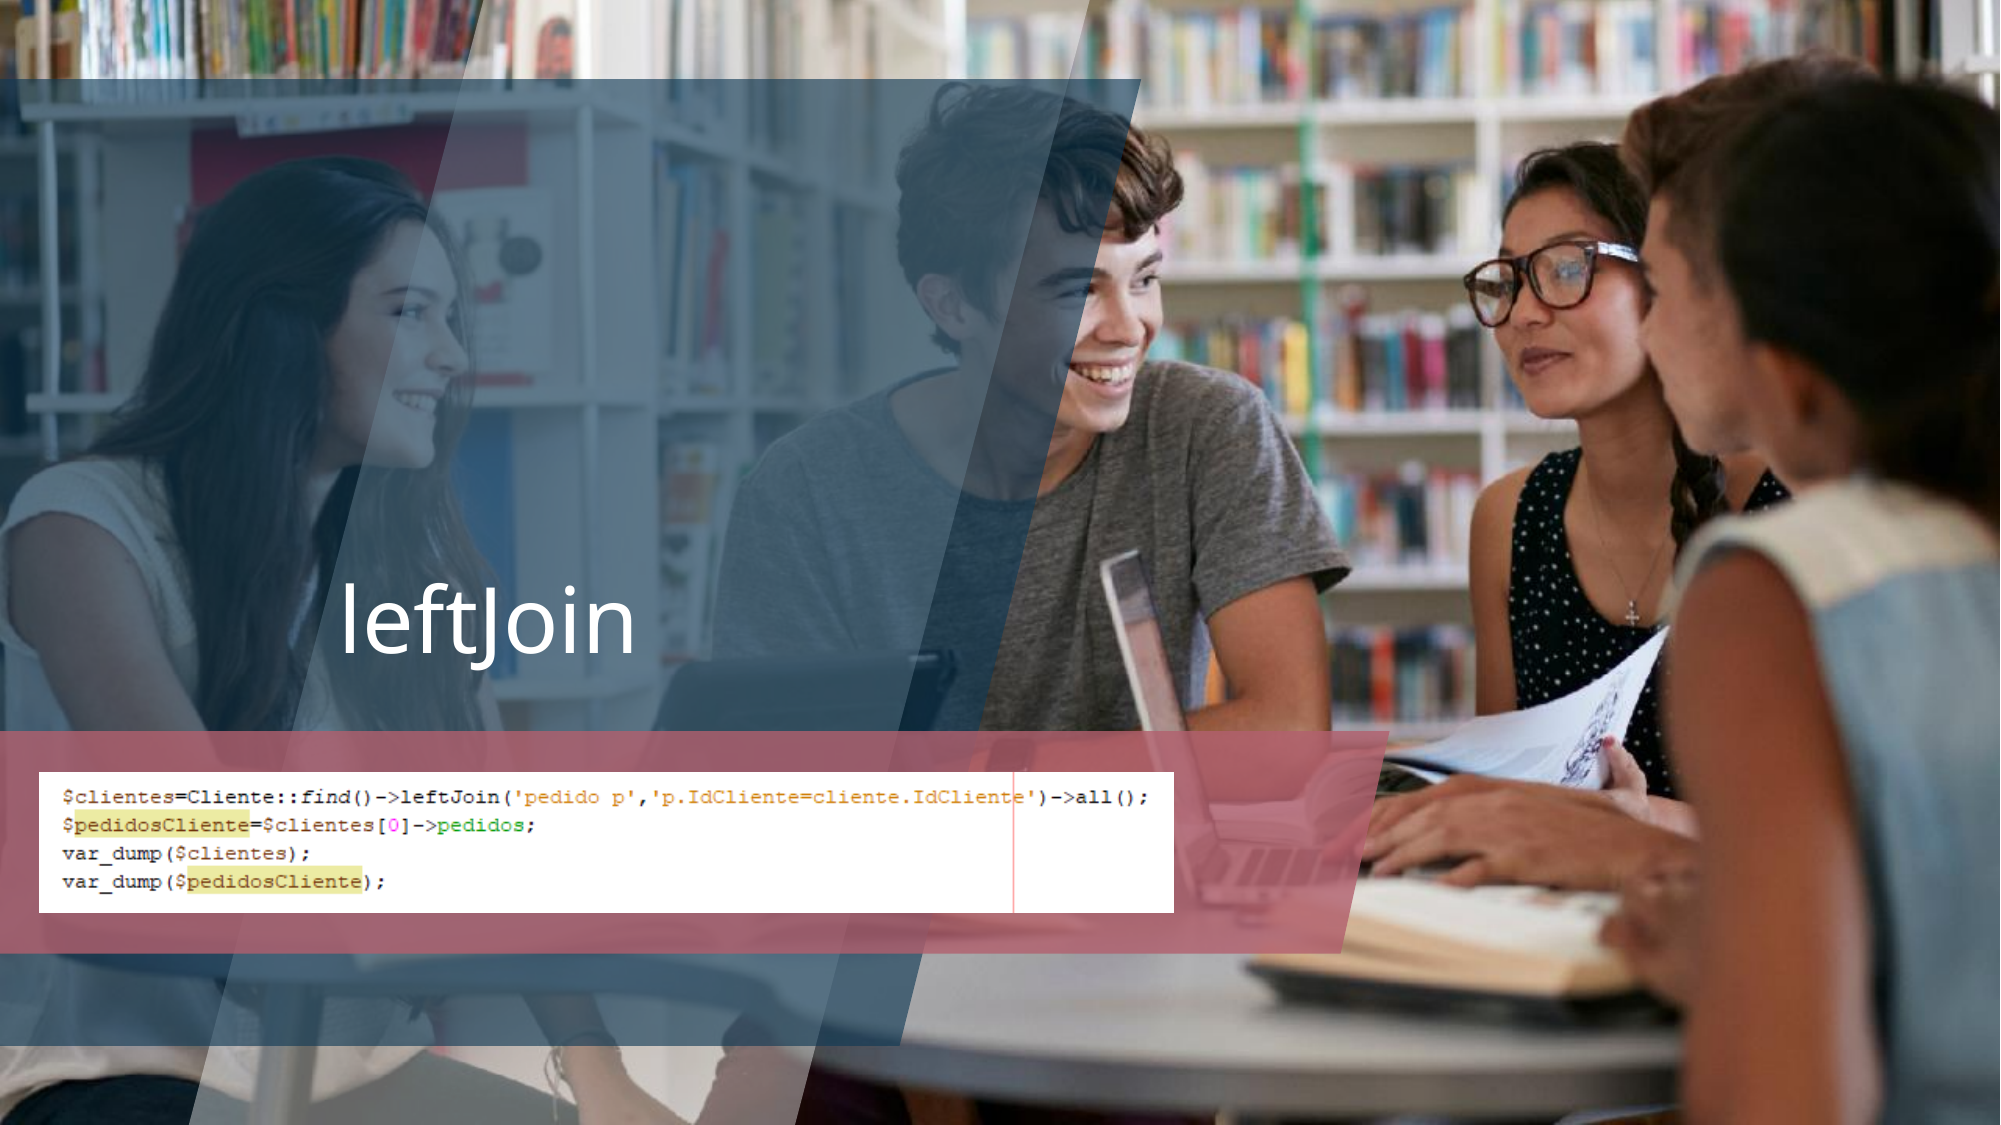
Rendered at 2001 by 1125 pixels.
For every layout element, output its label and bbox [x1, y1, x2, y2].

picture [39, 772, 1174, 913]
picture [1390, 0, 2000, 1125]
text_box [0, 0, 1390, 1125]
